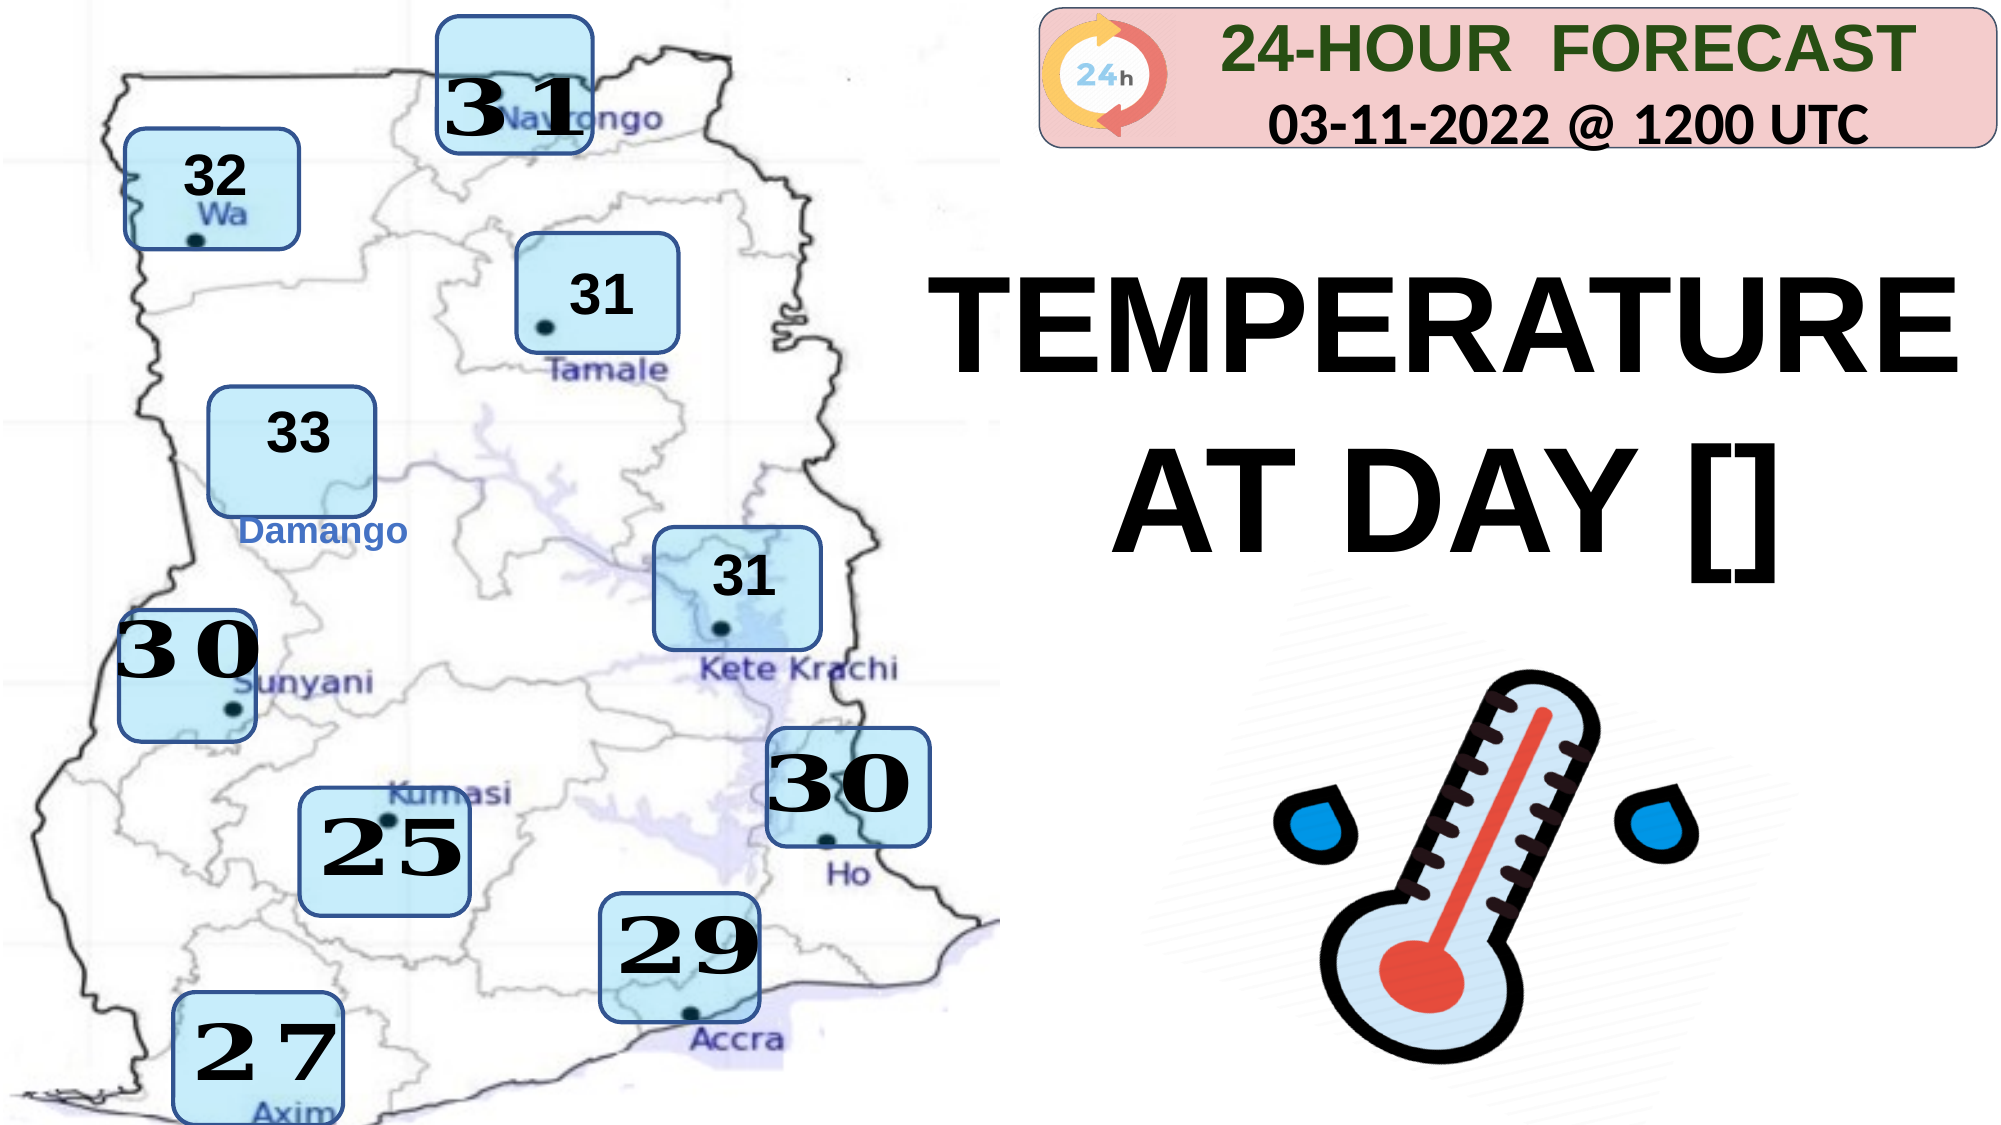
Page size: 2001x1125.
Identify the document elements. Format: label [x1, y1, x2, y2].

text_box [1032, 7, 1998, 178]
picture [2, 0, 1001, 1125]
picture [1138, 562, 1800, 1125]
